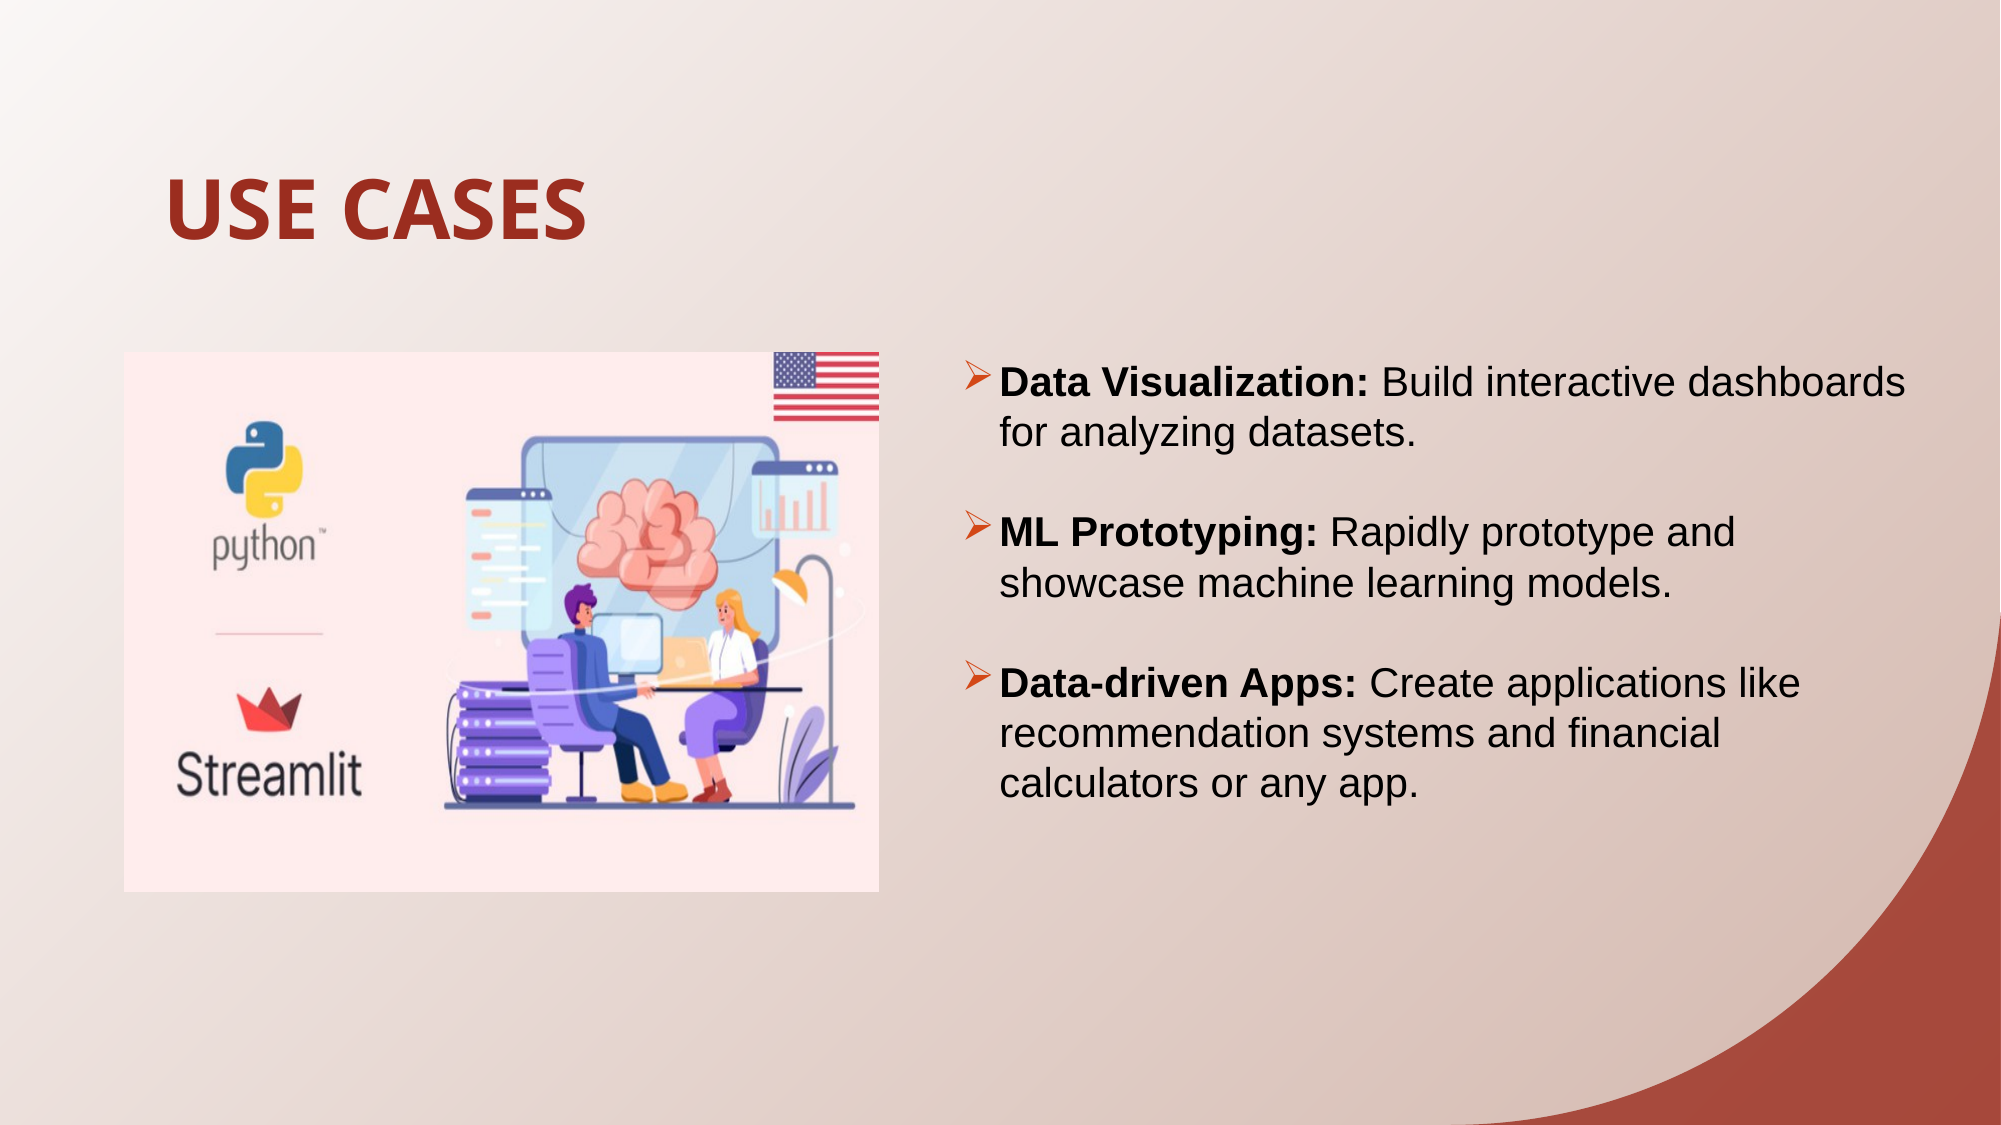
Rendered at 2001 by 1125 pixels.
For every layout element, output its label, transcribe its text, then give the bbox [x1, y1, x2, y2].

picture [124, 352, 879, 892]
list Data Visualization: Build interactive dashboards for analyzing datasets. ML Prototyping: Rapidly prototype and showcase machine learning models. Data-driven Apps: Create applications like recommendation systems and financial calculators or any app. [946, 253, 1930, 907]
title USE CASES [148, 96, 1775, 315]
